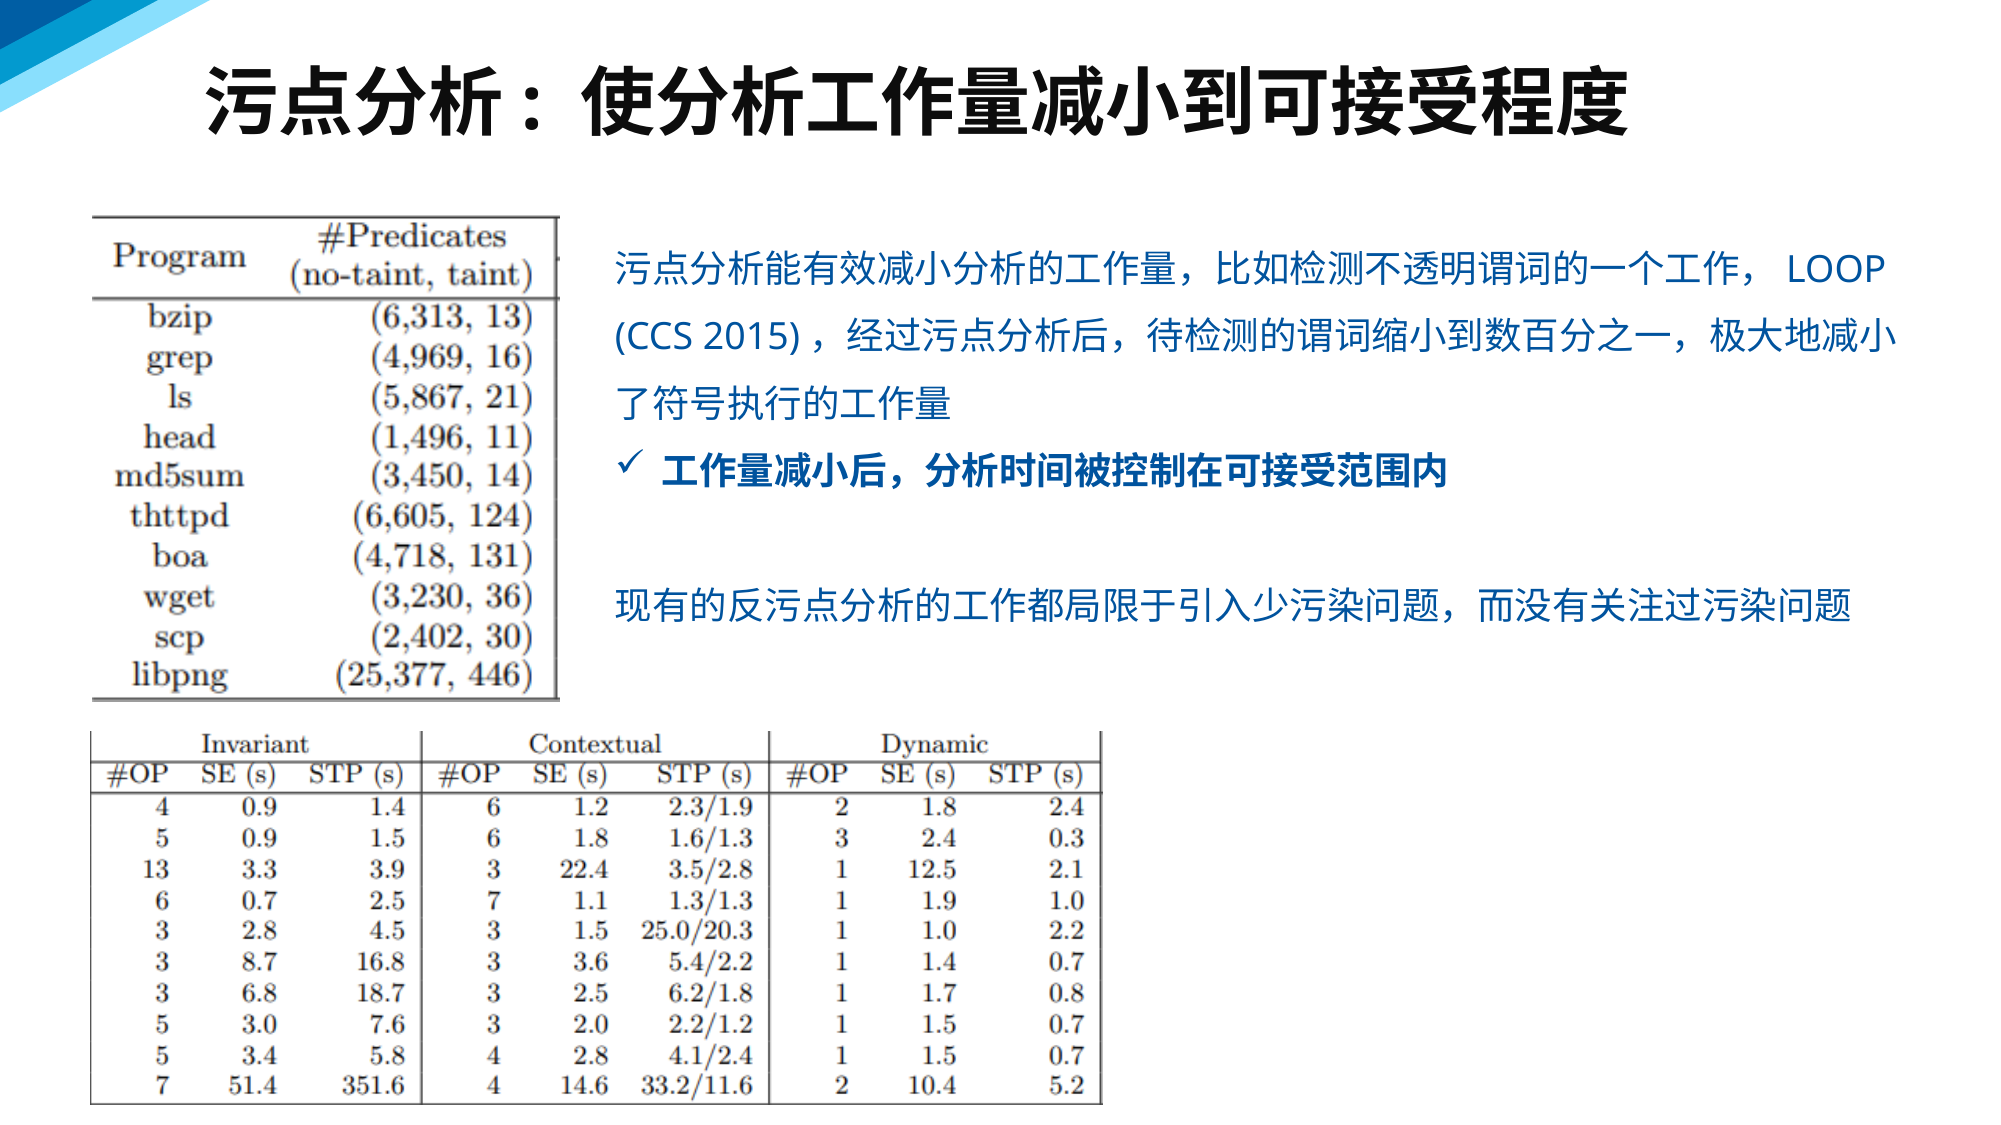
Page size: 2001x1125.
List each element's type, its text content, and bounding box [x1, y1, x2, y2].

picture [91, 215, 560, 702]
text_box 污点分析能有效减小分析的工作量，比如检测不透明谓词的一个工作，LOOP (CCS 2015)，经过污点分析后，待检测的谓词缩小到数百分之一，极大地减小了符号执行的工作量 工作量减小后，分析时间被控制在可接受范围内 现有的反污点分析的工作都局限于引入少污染问题，而没有关注过污染问题 [599, 214, 1932, 703]
text_box 污点分析: 使分析工作量减小到可接受程度 [188, 47, 1897, 152]
picture [90, 731, 1103, 1105]
